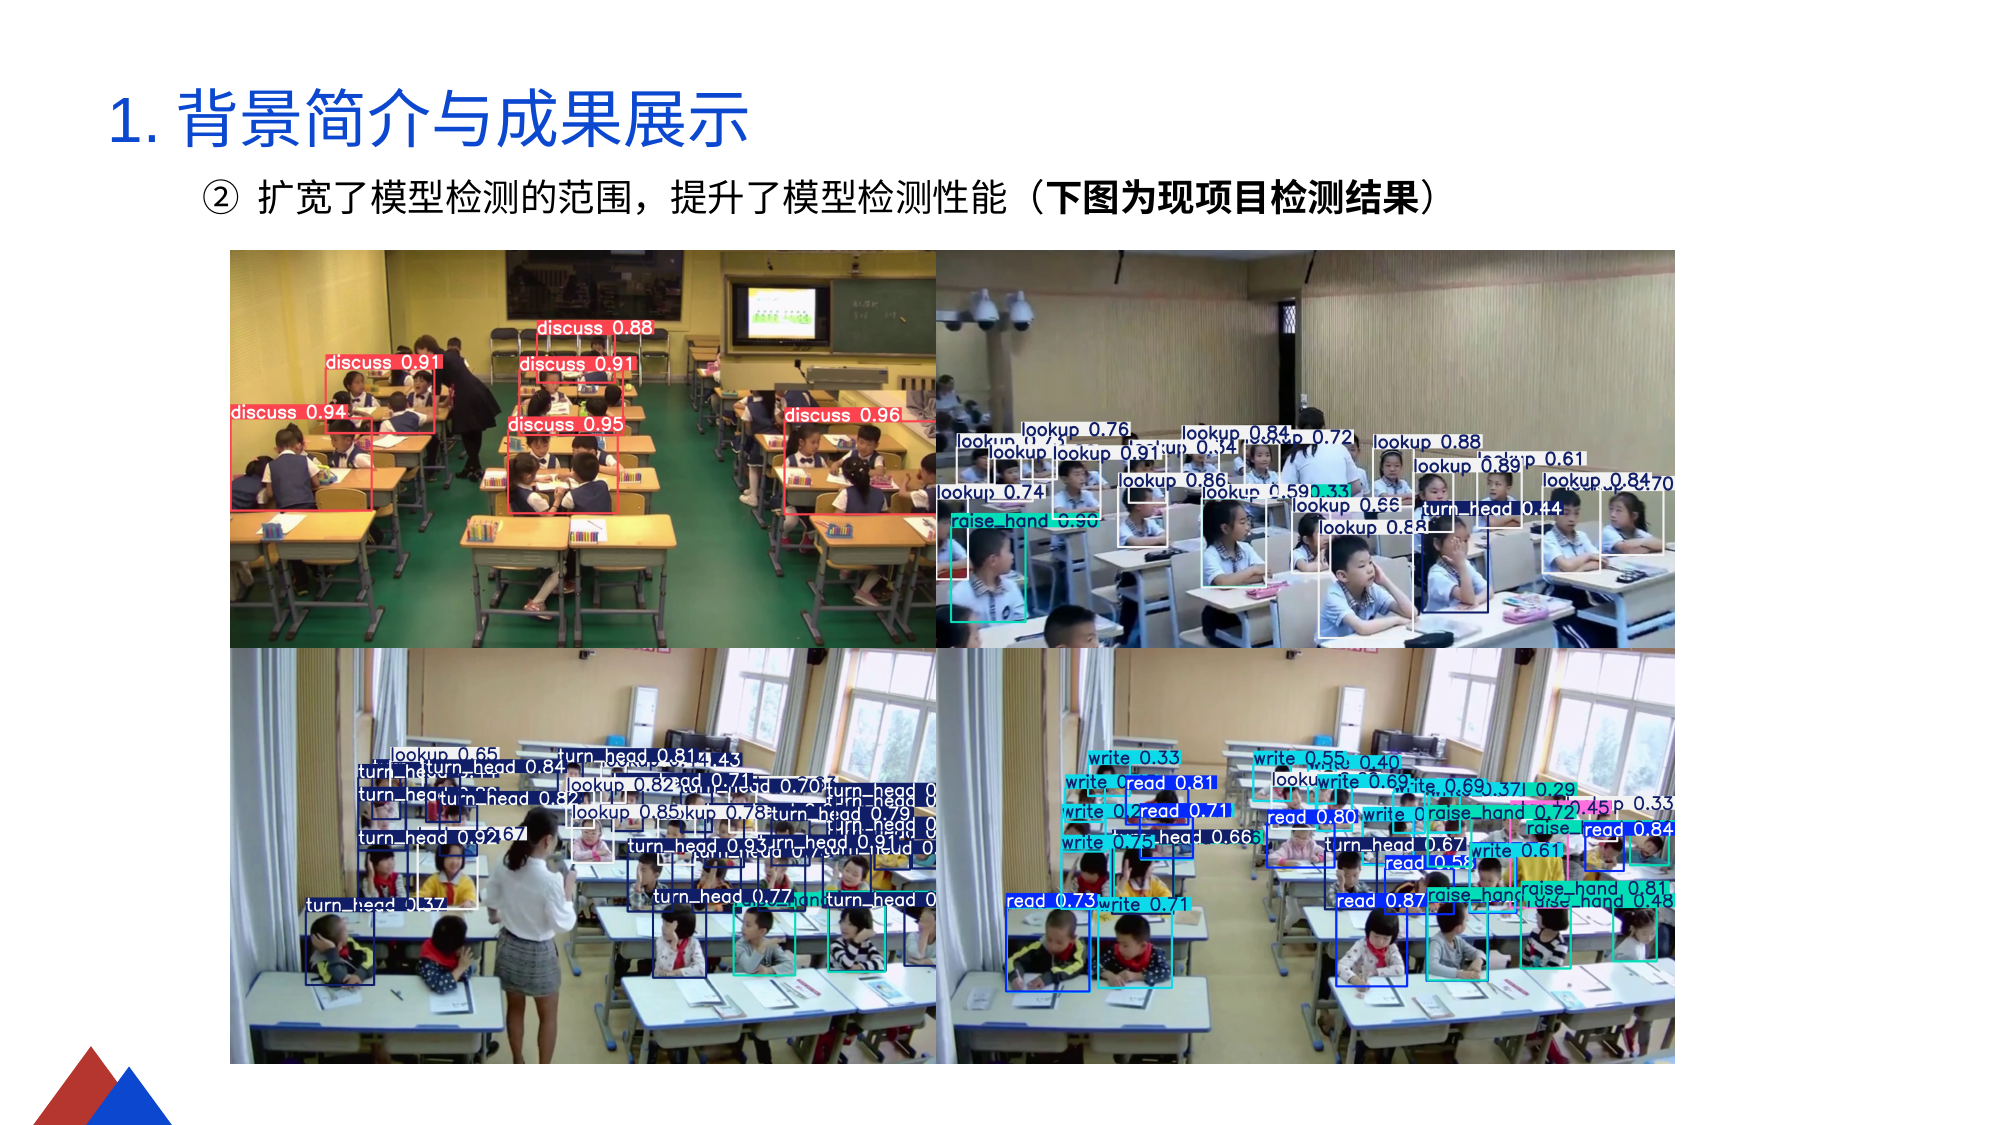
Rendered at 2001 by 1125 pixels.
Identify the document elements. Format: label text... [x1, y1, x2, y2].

text_box ② 扩宽了模型检测的范围，提升了模型检测性能（下图为现项目检测结果） [188, 167, 1733, 227]
text_box 1.背景简介与成果展示 [93, 71, 773, 168]
picture [229, 250, 1675, 1064]
